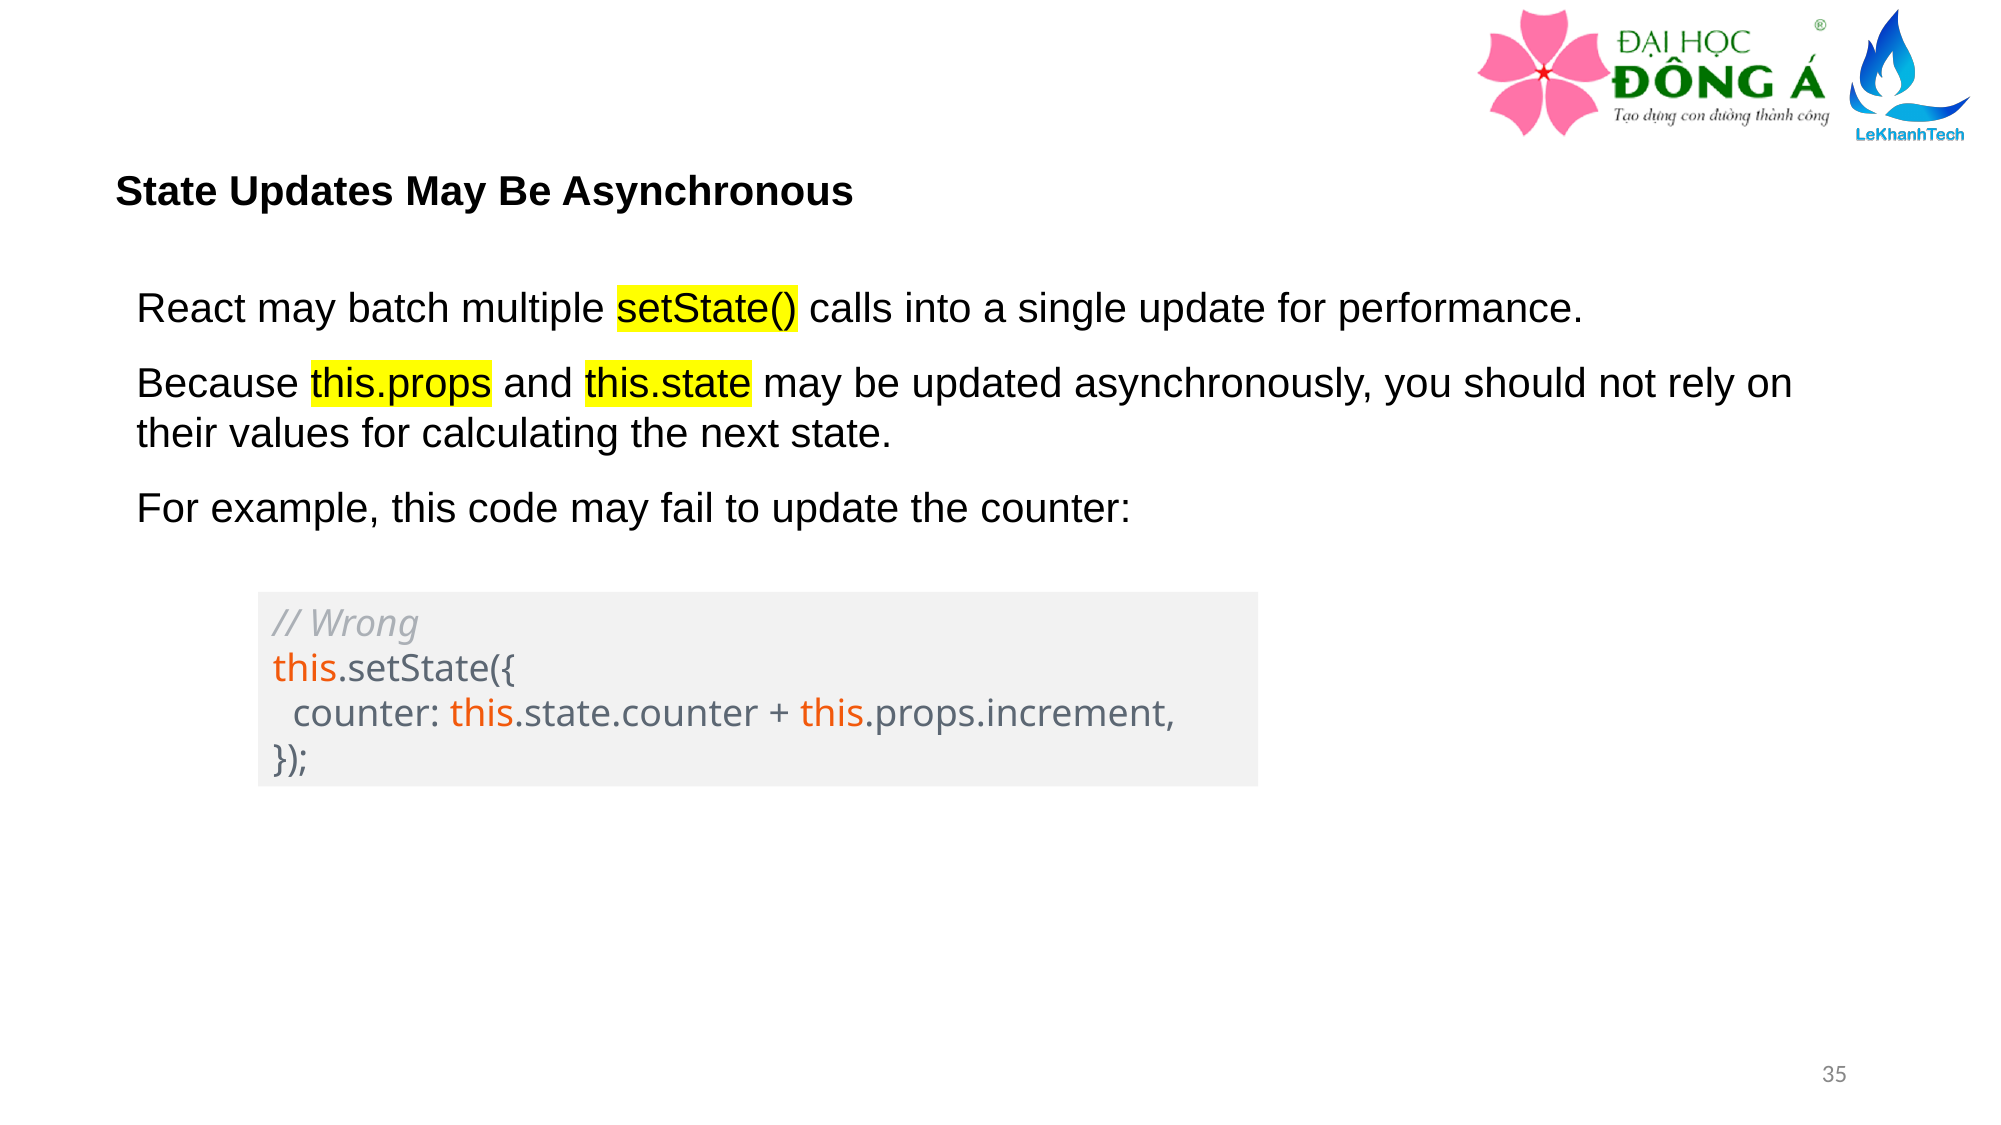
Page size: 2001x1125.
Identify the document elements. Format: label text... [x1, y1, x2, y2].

text_box State Updates May Be Asynchronous [100, 156, 870, 222]
text_box // Wrong this.setState({ counter: this.state.counter + this.props.increment, }); [258, 591, 1259, 787]
text_box React may batch multiple setState() calls into a single update for performance. Because this.props and this.state may be updated asynchronously, you should not rely on their values for calculating the next state. For example, this code may fail to update the counter: [121, 273, 1890, 539]
slide_number 35 [1412, 1042, 1863, 1103]
picture [1465, 5, 1980, 144]
